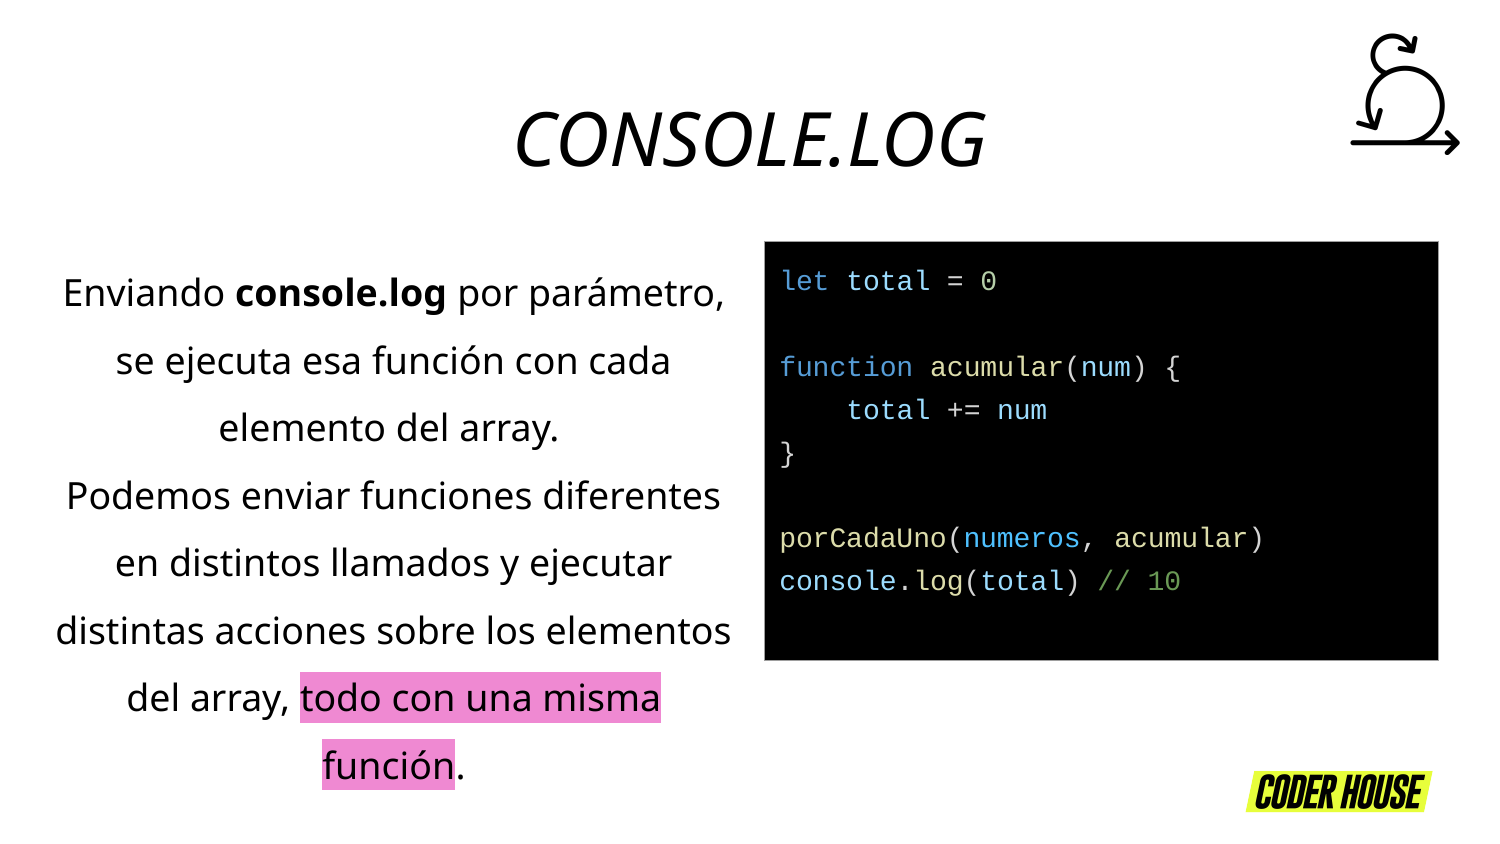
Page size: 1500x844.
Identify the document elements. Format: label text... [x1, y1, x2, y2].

table_header let total = 0 function acumular(num) { total += num } porCadaUno(numeros, acumular) console.log(total) // 10 [765, 242, 1438, 660]
picture [1343, 30, 1467, 155]
text_box Enviando console.log por parámetro, se ejecuta esa función con cada elemento del array. Podemos enviar funciones diferentes en distintos llamados y ejecutar distintas acciones sobre los elementos del array, todo con una misma función. [35, 231, 752, 765]
picture [1241, 764, 1437, 819]
text_box CONSOLE.LOG [228, 31, 1272, 147]
